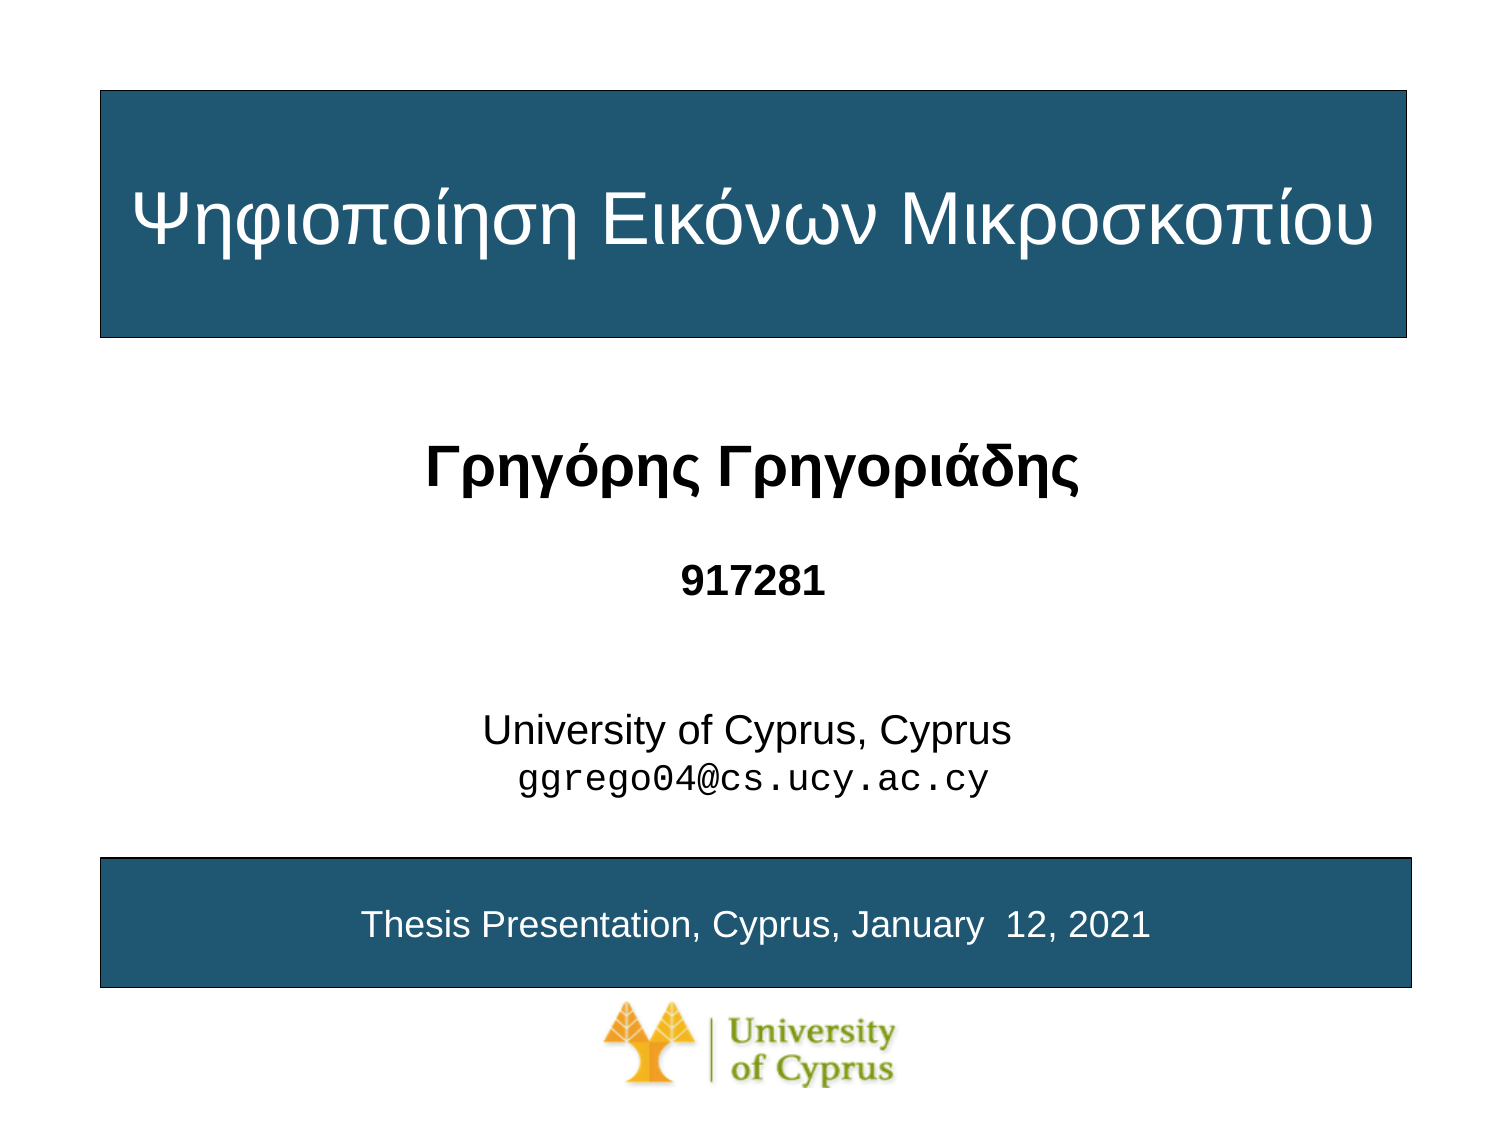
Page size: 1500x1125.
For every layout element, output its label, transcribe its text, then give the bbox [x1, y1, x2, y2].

text_box Γρηγόρης Γρηγοριάδης 917281 University of Cyprus, Cyprus ggrego04@cs.ucy.ac.cy [100, 385, 1407, 811]
text_box Thesis Presentation, Cyprus, January 12, 2021 [100, 858, 1412, 988]
title Ψηφιοποίηση Εικόνων Μικροσκοπίου [100, 90, 1407, 338]
picture [601, 999, 899, 1088]
